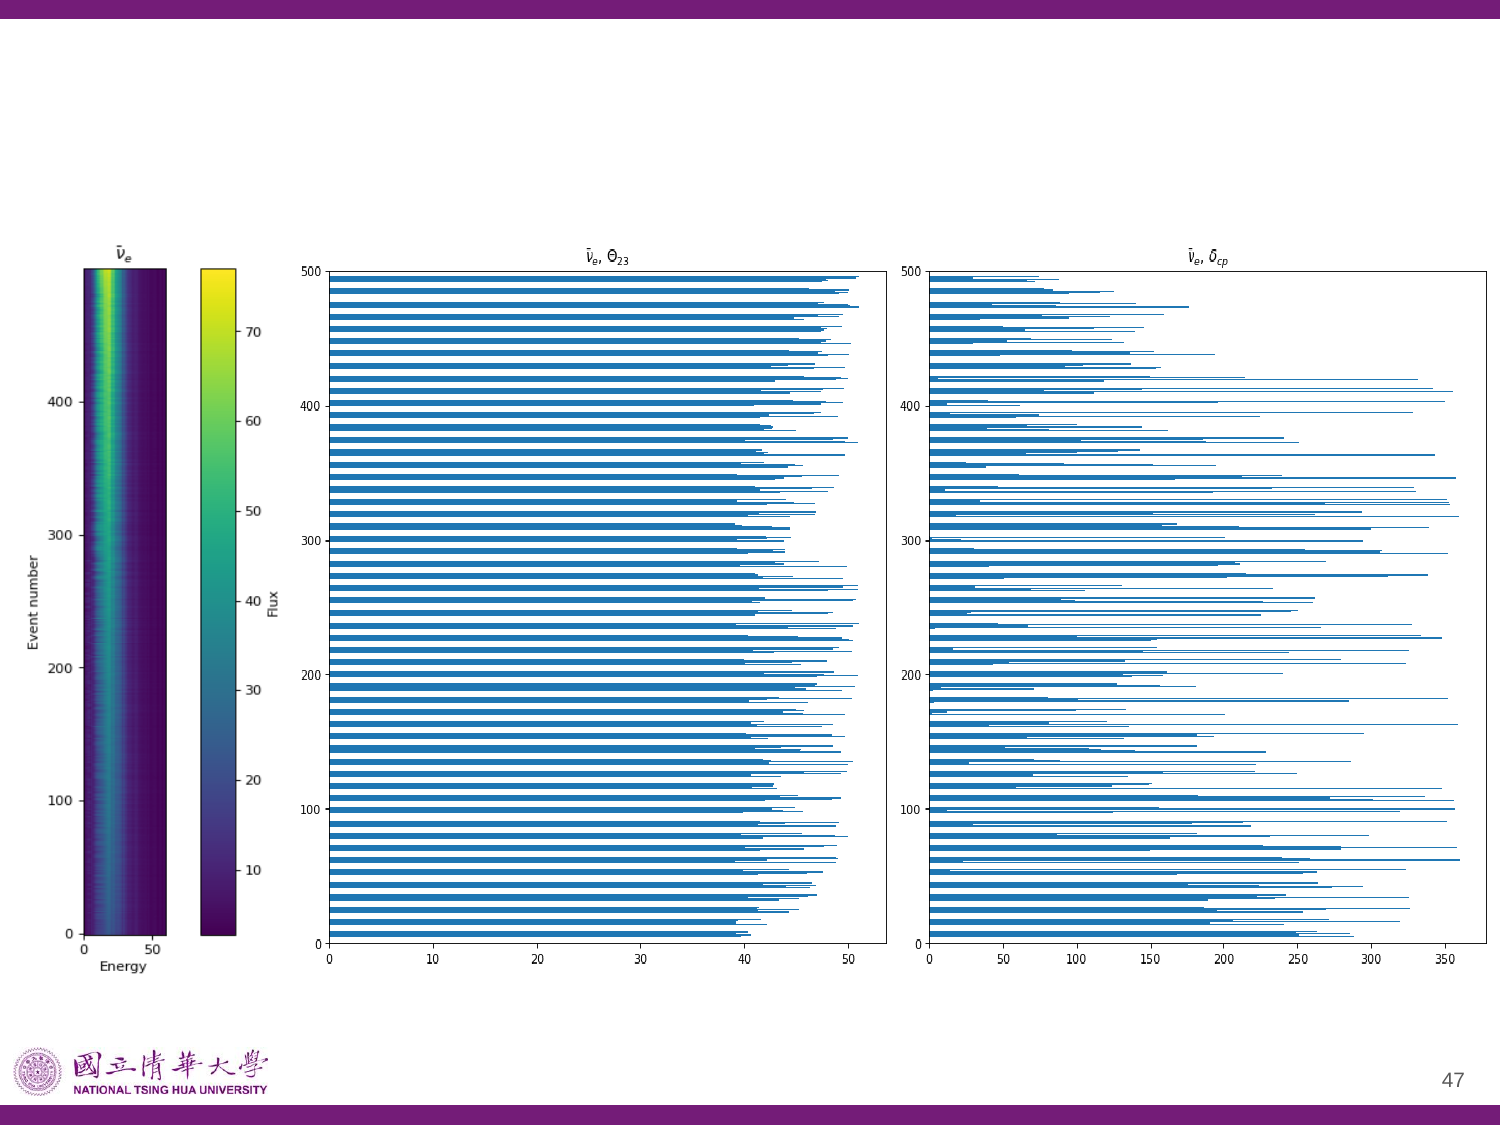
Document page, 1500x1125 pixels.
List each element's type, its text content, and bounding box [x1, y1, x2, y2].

picture [13, 1047, 268, 1096]
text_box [19, 236, 1493, 983]
slide_number ‹#› [1389, 1036, 1480, 1123]
